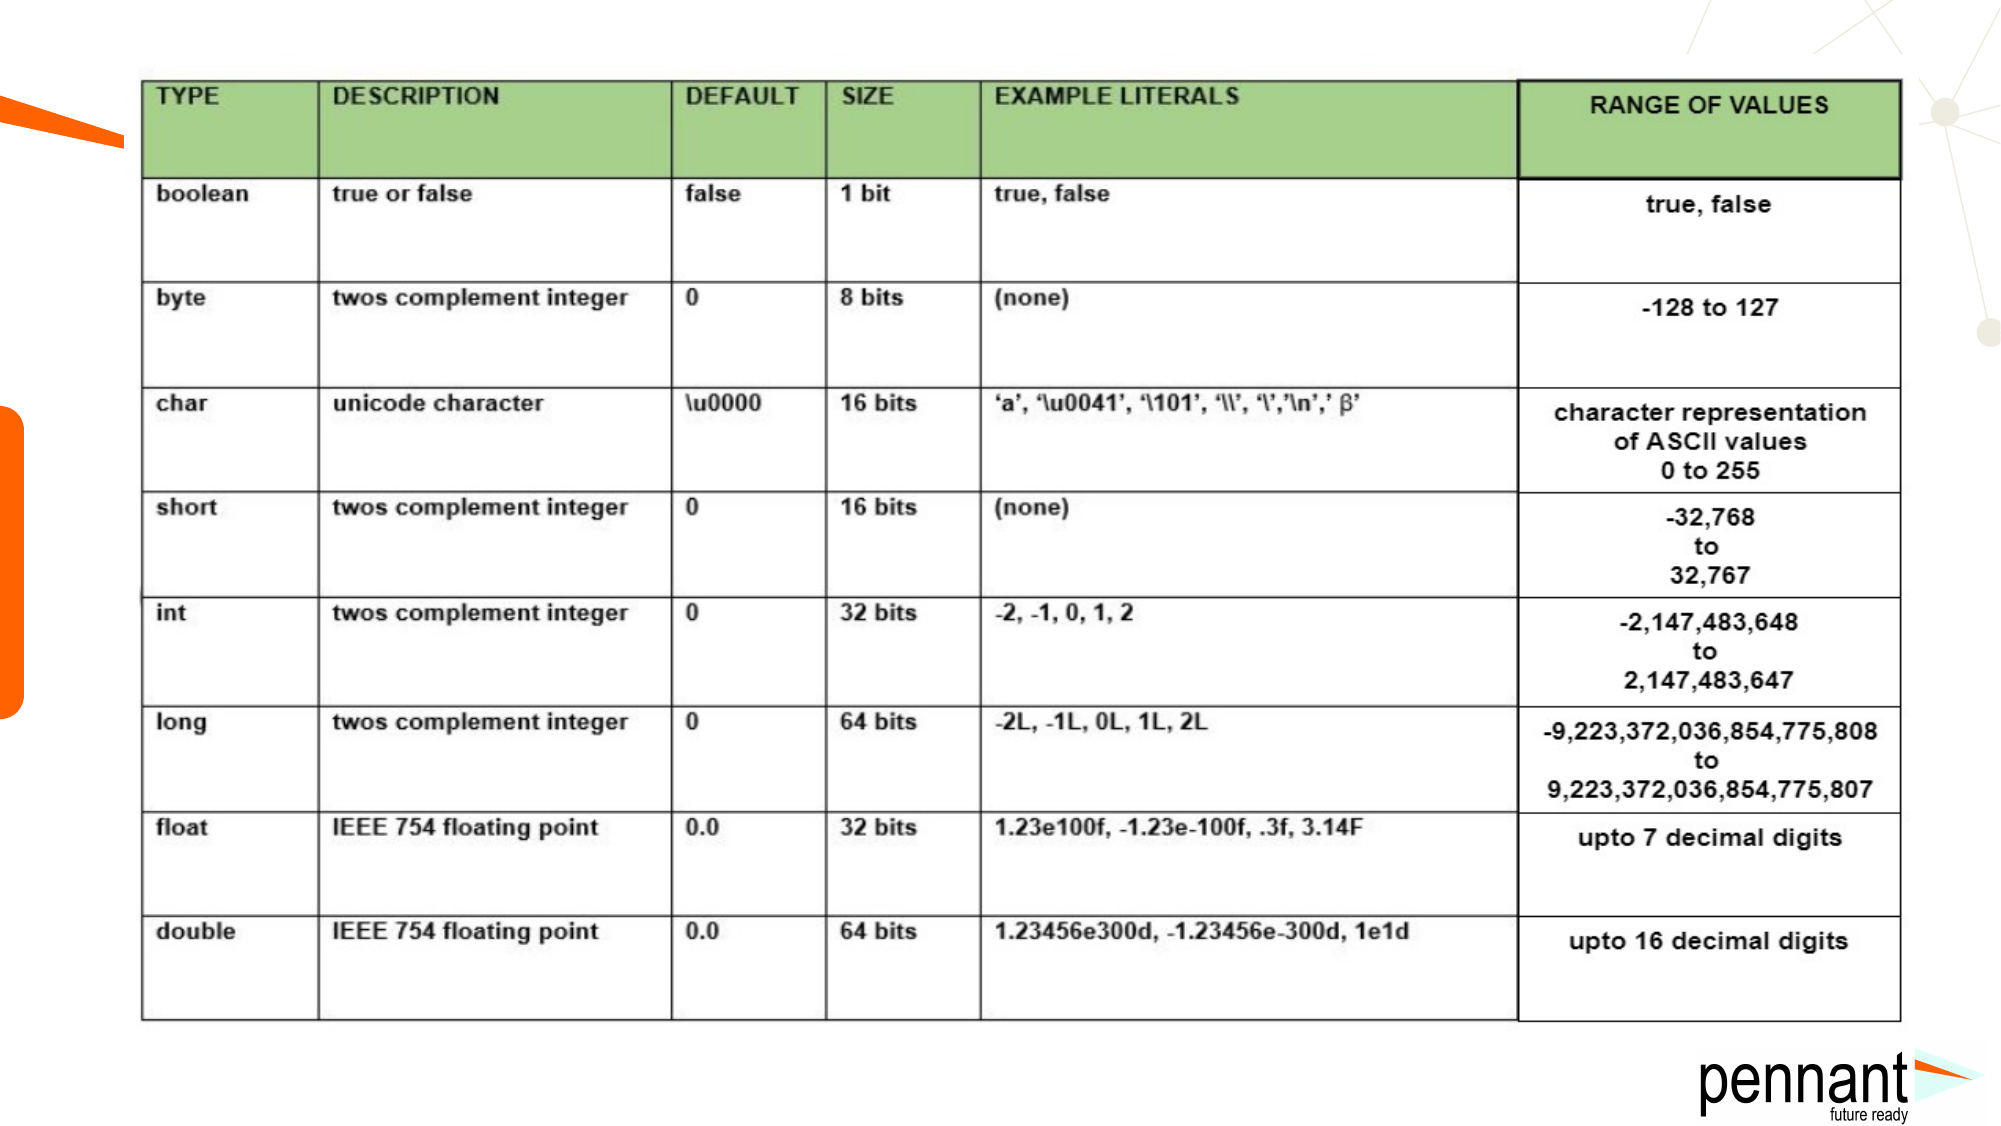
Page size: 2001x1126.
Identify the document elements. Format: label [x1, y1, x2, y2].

picture [123, 54, 1986, 1126]
